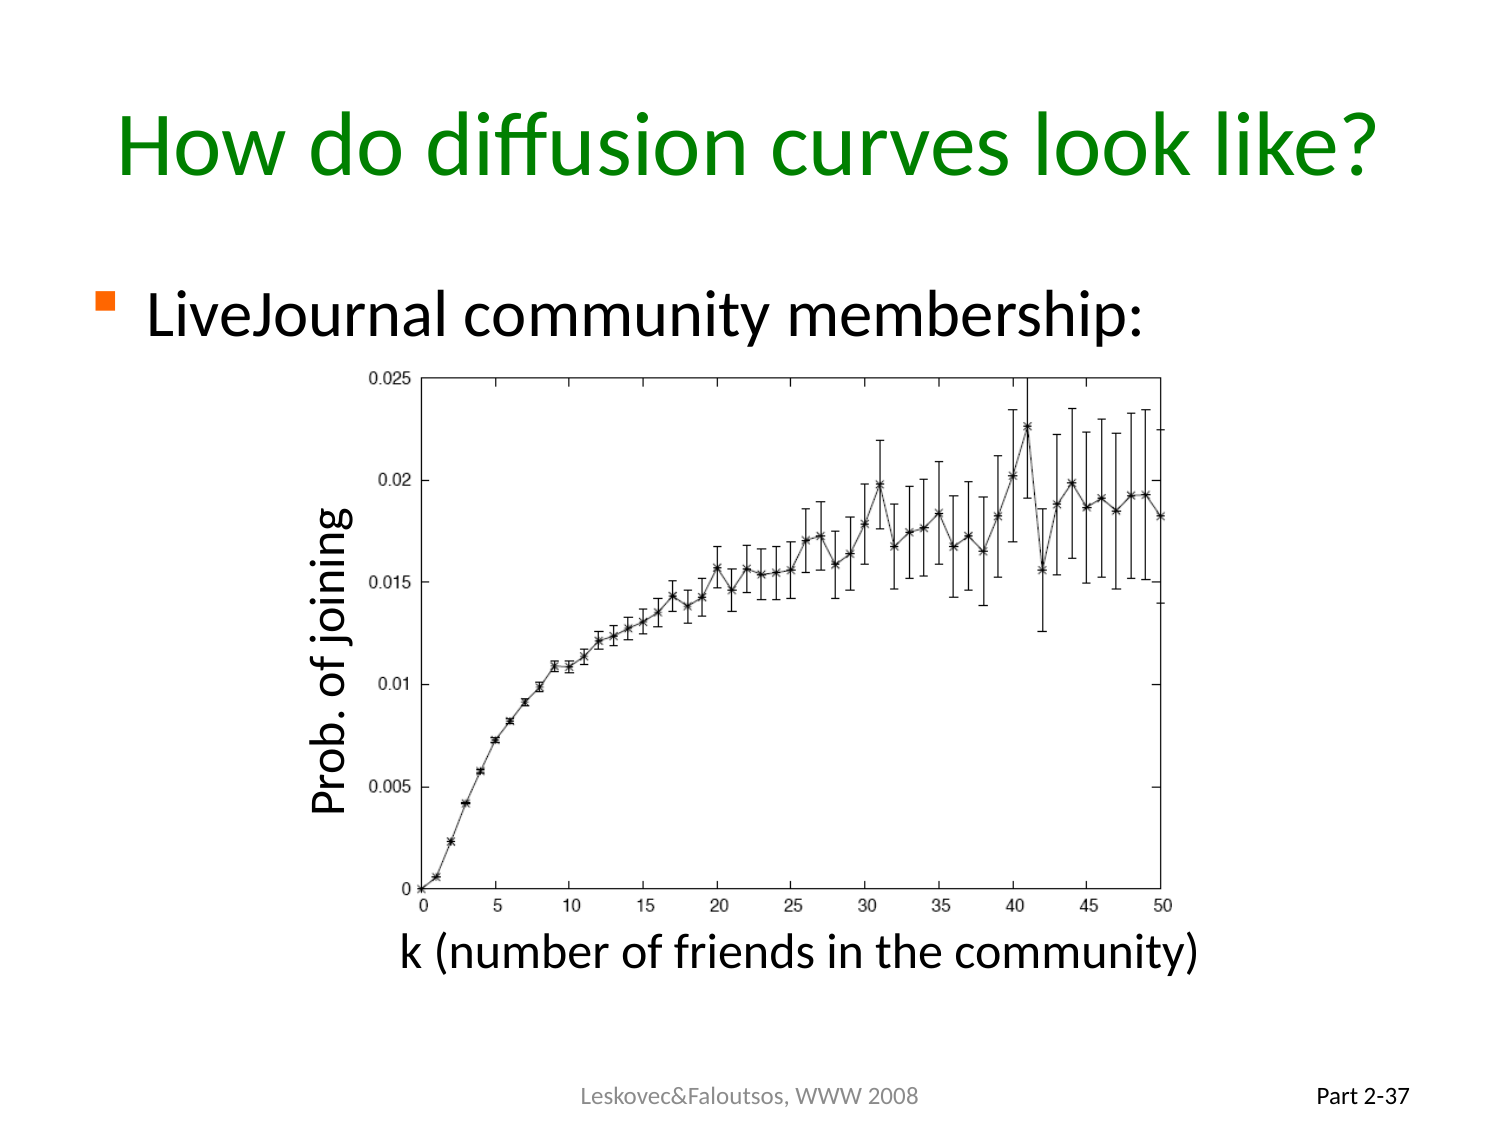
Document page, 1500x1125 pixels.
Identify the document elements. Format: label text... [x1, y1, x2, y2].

text_box Prob. of joining [286, 350, 362, 976]
slide_number Part 2-37 [1074, 1065, 1425, 1125]
footer Leskovec&Faloutsos, WWW 2008 [512, 1065, 988, 1125]
list LiveJournal community membership: [75, 262, 1425, 1005]
picture [362, 362, 1180, 920]
text_box k (number of friends in the community) [362, 911, 1238, 987]
title How do diffusion curves look like? [75, 45, 1425, 233]
